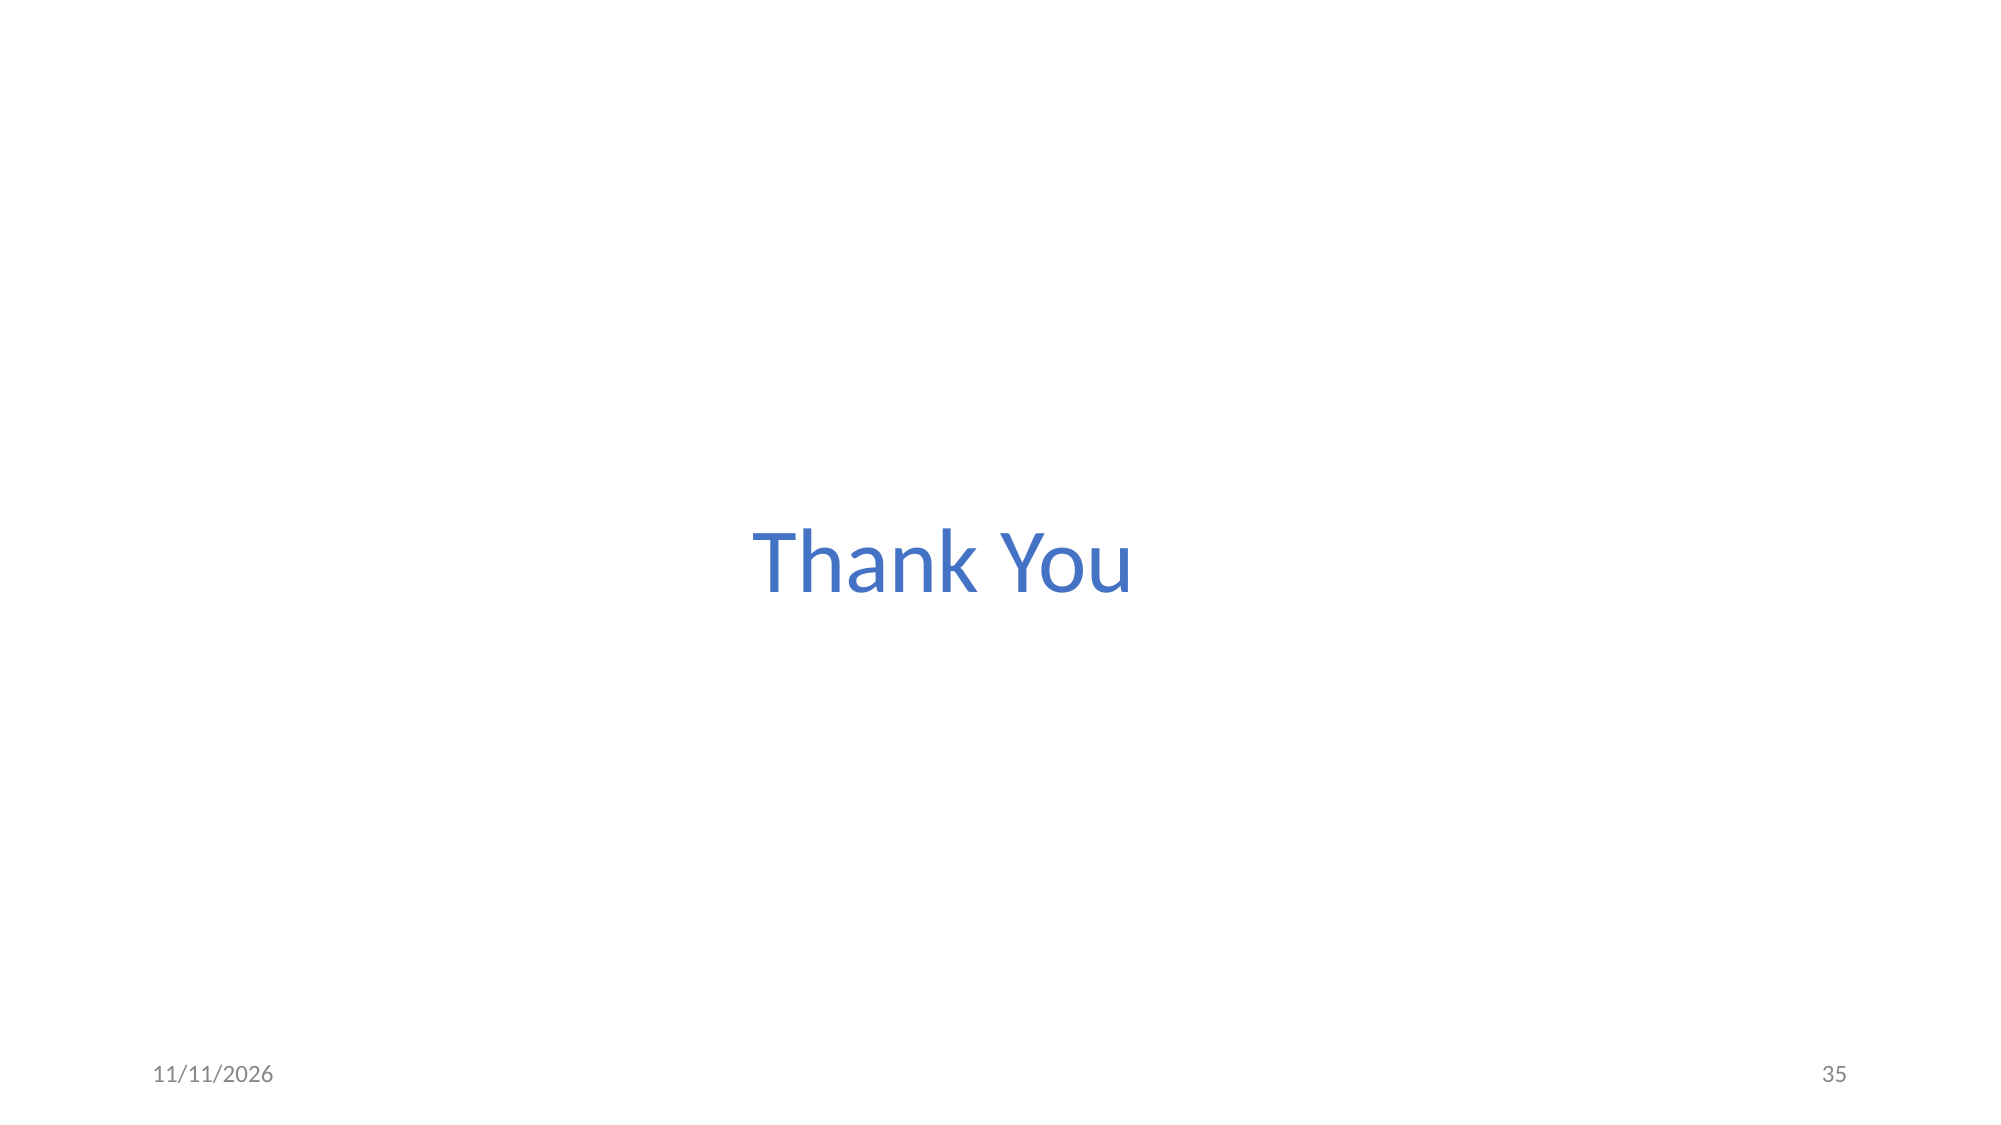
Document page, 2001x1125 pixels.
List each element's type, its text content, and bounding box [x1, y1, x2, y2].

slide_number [137, 1042, 588, 1103]
title Thank You [737, 447, 1204, 678]
slide_number 35 [1412, 1042, 1863, 1103]
